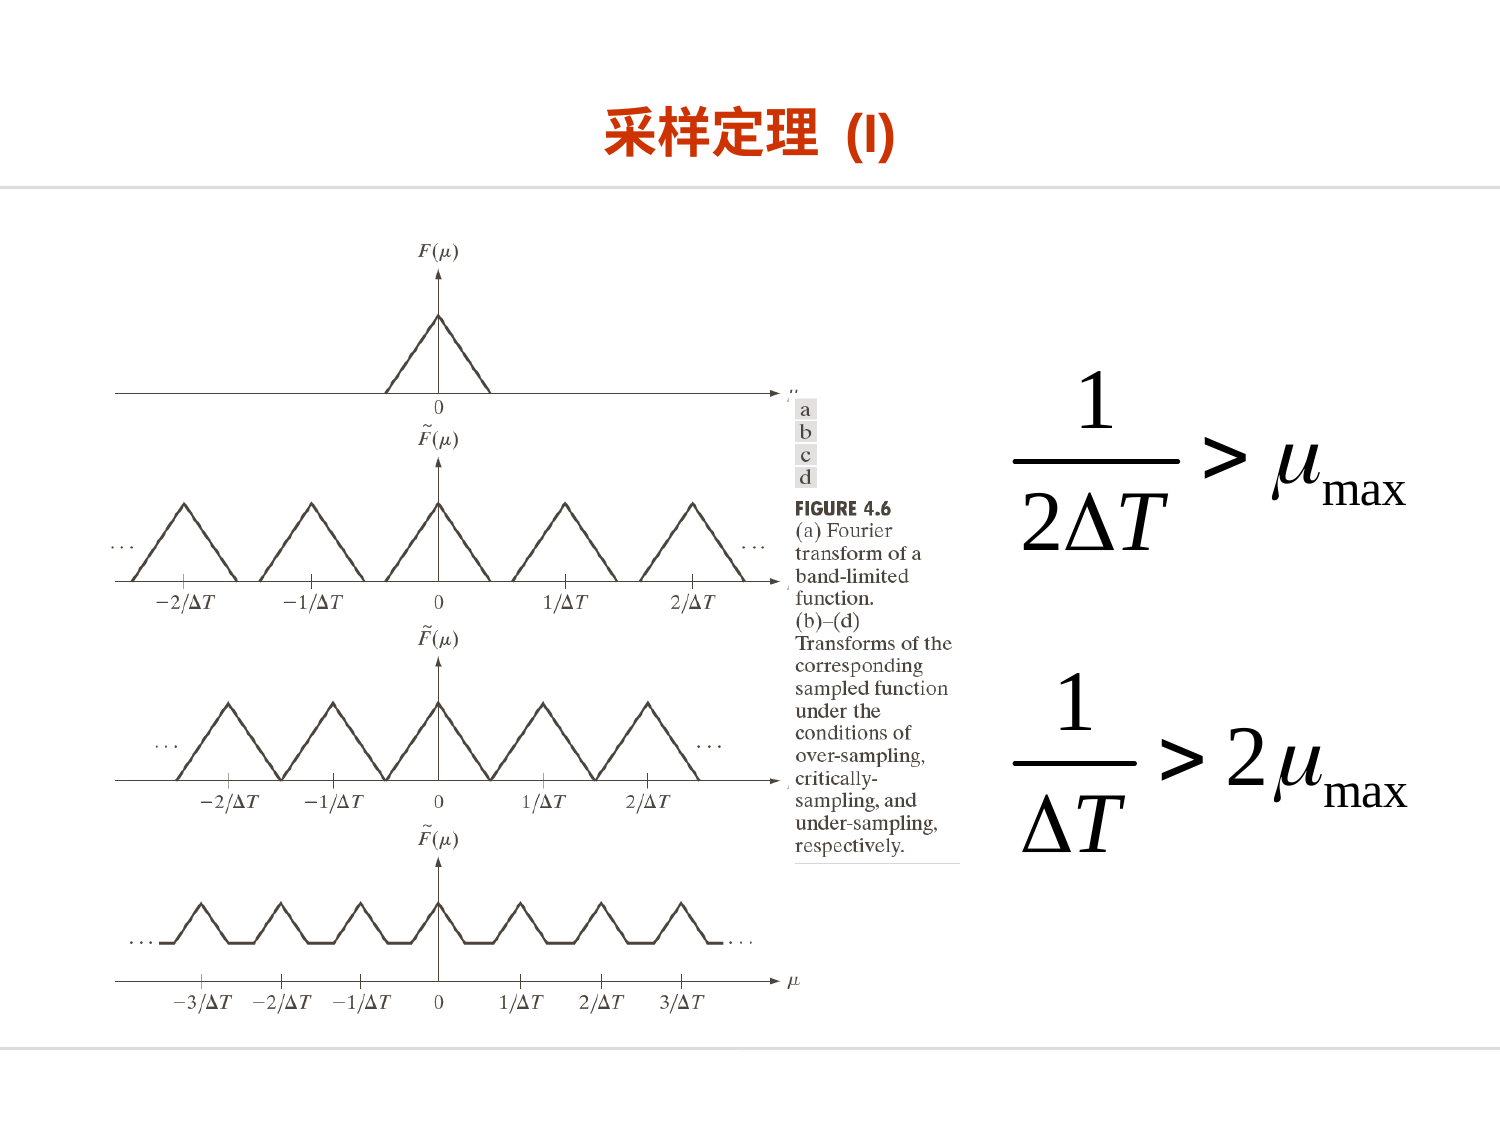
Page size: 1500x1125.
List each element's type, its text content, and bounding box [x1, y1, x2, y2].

picture [74, 237, 963, 1028]
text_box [999, 648, 1426, 872]
text_box 采样定理 (I) [74, 91, 1425, 182]
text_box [999, 346, 1426, 570]
